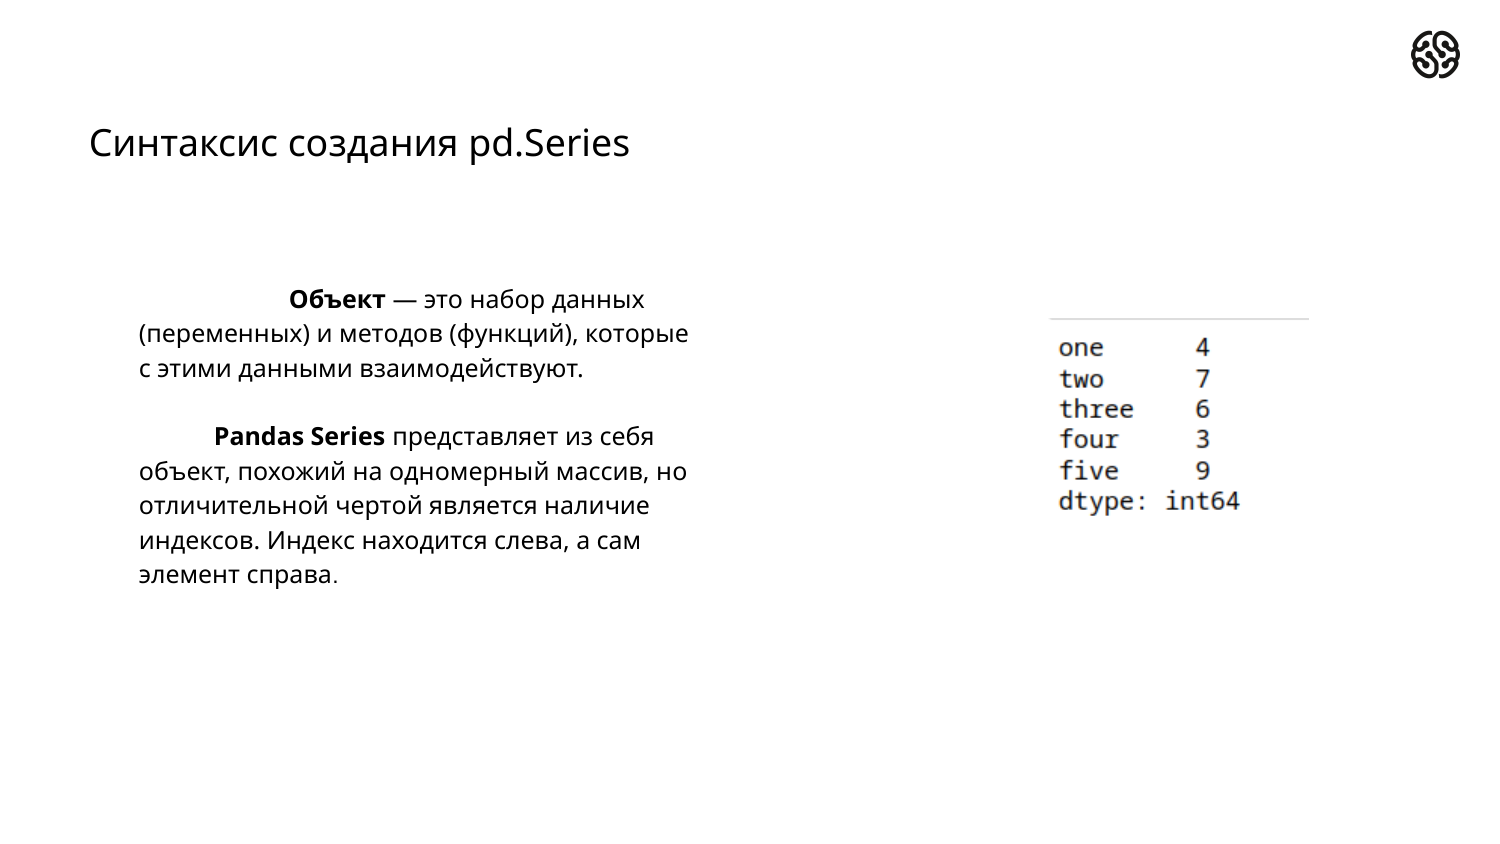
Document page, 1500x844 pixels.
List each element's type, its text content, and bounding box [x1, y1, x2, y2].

picture [1041, 318, 1310, 526]
picture [1411, 30, 1460, 79]
text_box Объект — это набор данных (переменных) и методов (функций), которые с этими данными взаимодействуют. Pandas Series представляет из себя объект, похожий на одномерный массив, но отличительной чертой является наличие индексов. Индекс находится слева, а сам элемент справа. [124, 263, 721, 604]
text_box Синтаксис создания pd.Series [88, 118, 721, 193]
